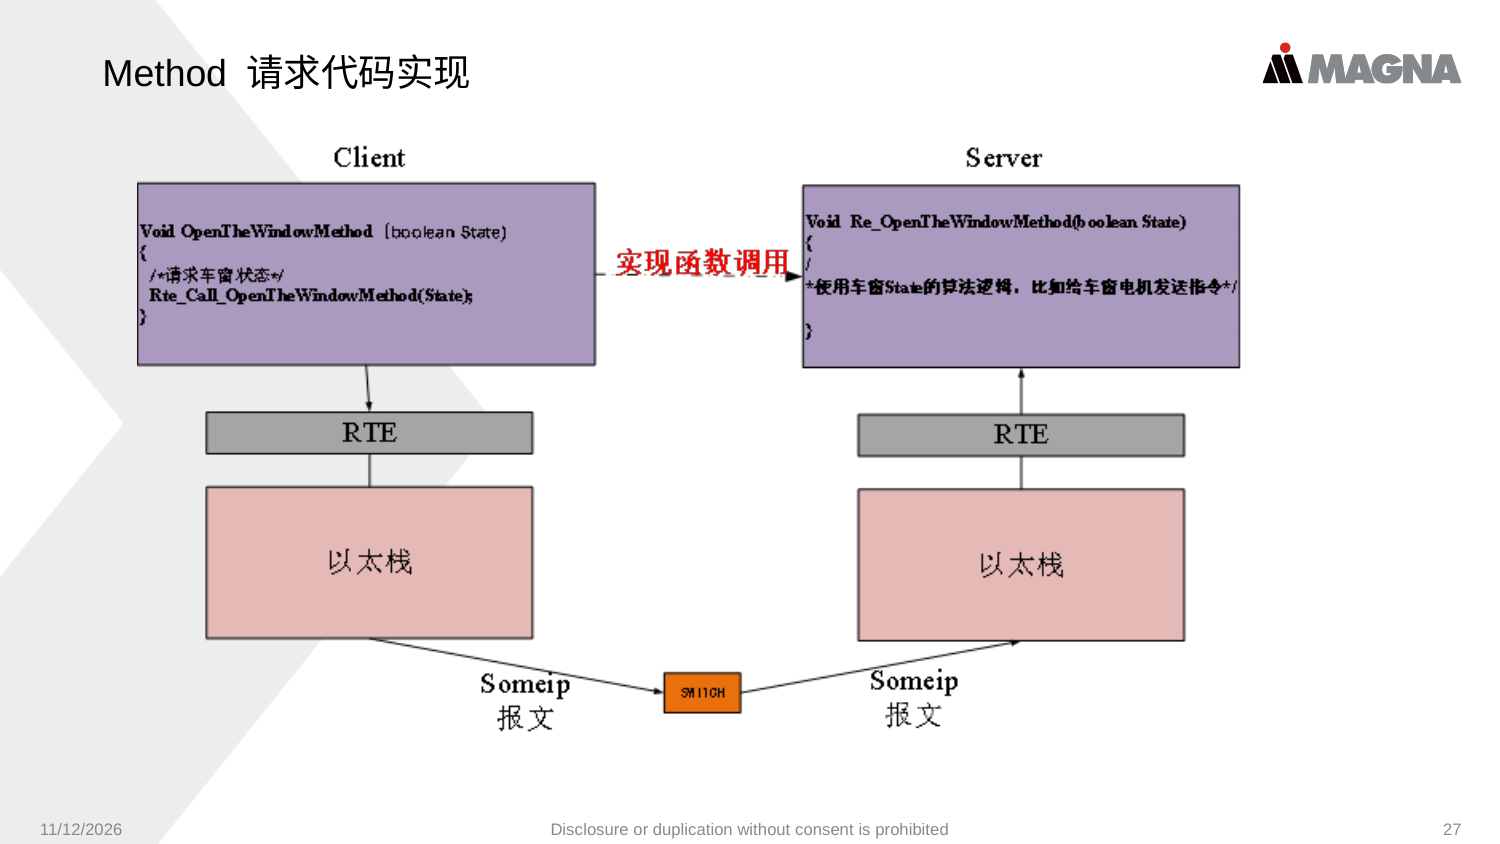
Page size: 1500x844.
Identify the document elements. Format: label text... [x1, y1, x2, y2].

text_box Method 请求代码实现 [87, 41, 838, 102]
picture [1260, 40, 1464, 86]
slide_number 27 [1251, 817, 1477, 841]
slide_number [24, 817, 250, 841]
footer Disclosure or duplication without consent is prohibited [262, 817, 1238, 841]
picture [137, 116, 1242, 741]
